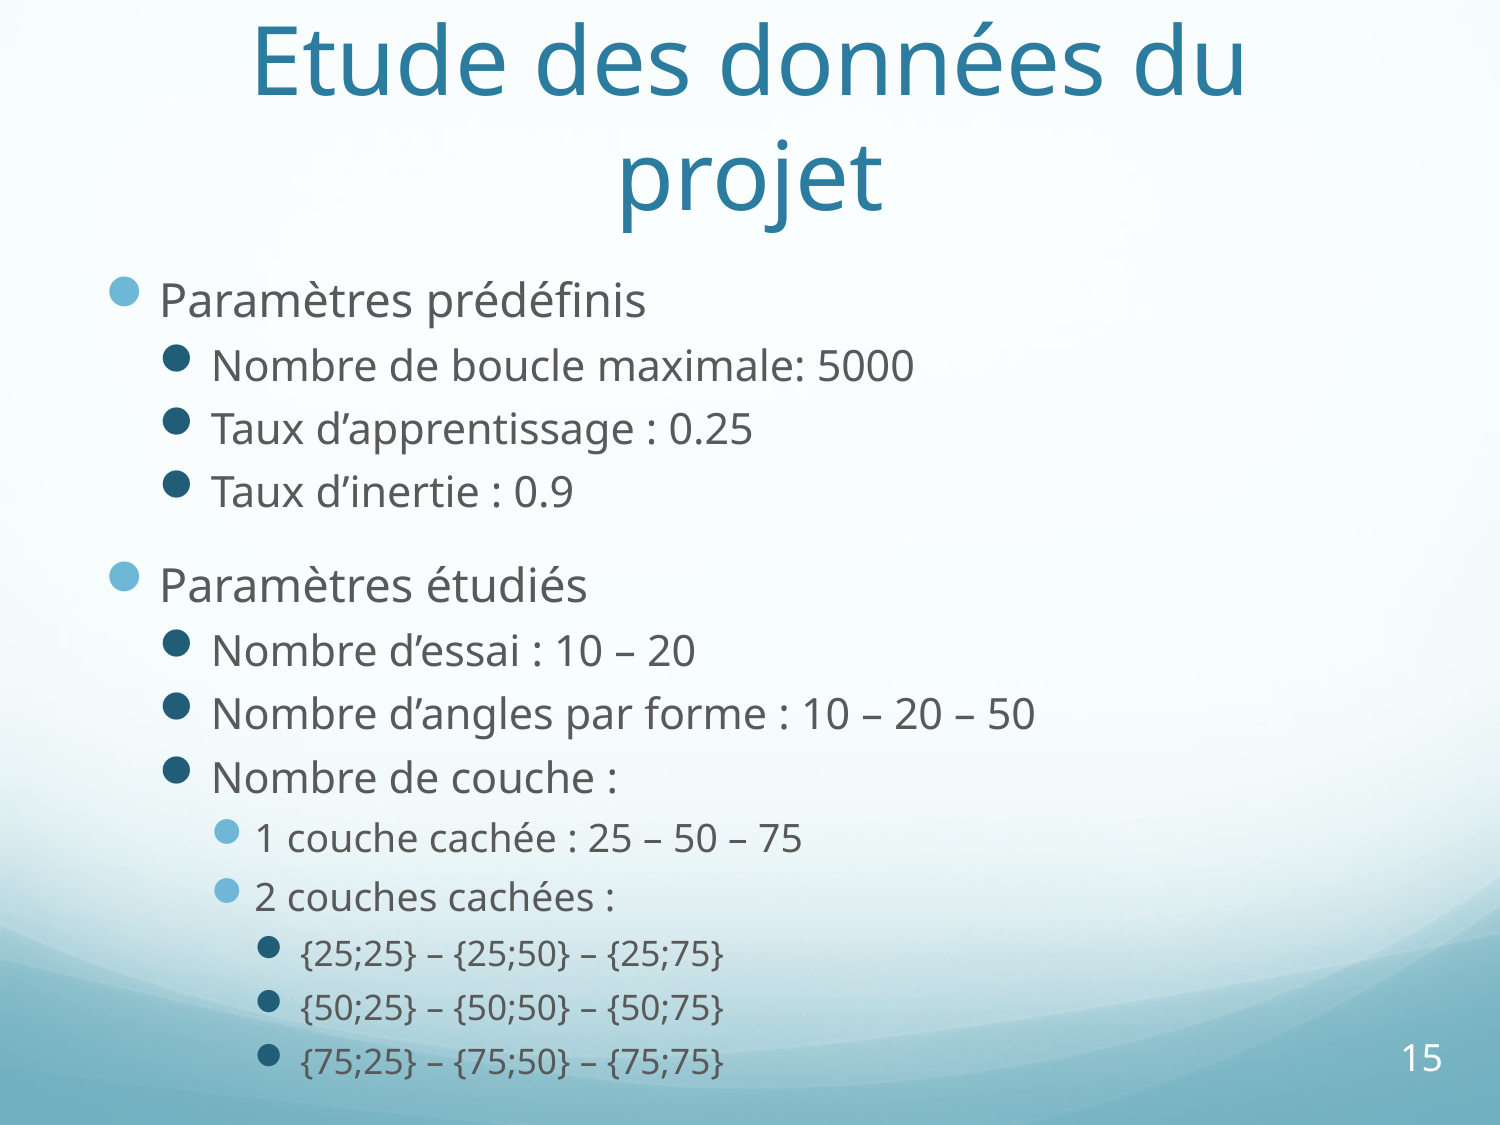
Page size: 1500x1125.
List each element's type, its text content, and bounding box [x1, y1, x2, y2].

slide_number 15 [1295, 1029, 1459, 1090]
list Paramètres prédéfinis Nombre de boucle maximale: 5000 Taux d’apprentissage : 0.25 Taux d’inertie : 0.9 Paramètres étudiés Nombre d’essai : 10 – 20 Nombre d’angles par forme : 10 – 20 – 50 Nombre de couche : 1 couche cachée : 25 – 50 – 75 2 couches cachées : {25;25} – {25;50} – {25;75} {50;25} – {50;50} – {50;75} {75;25} – {75;50} – {75;75} [90, 262, 1410, 1090]
title Etude des données du projet [90, 17, 1410, 237]
